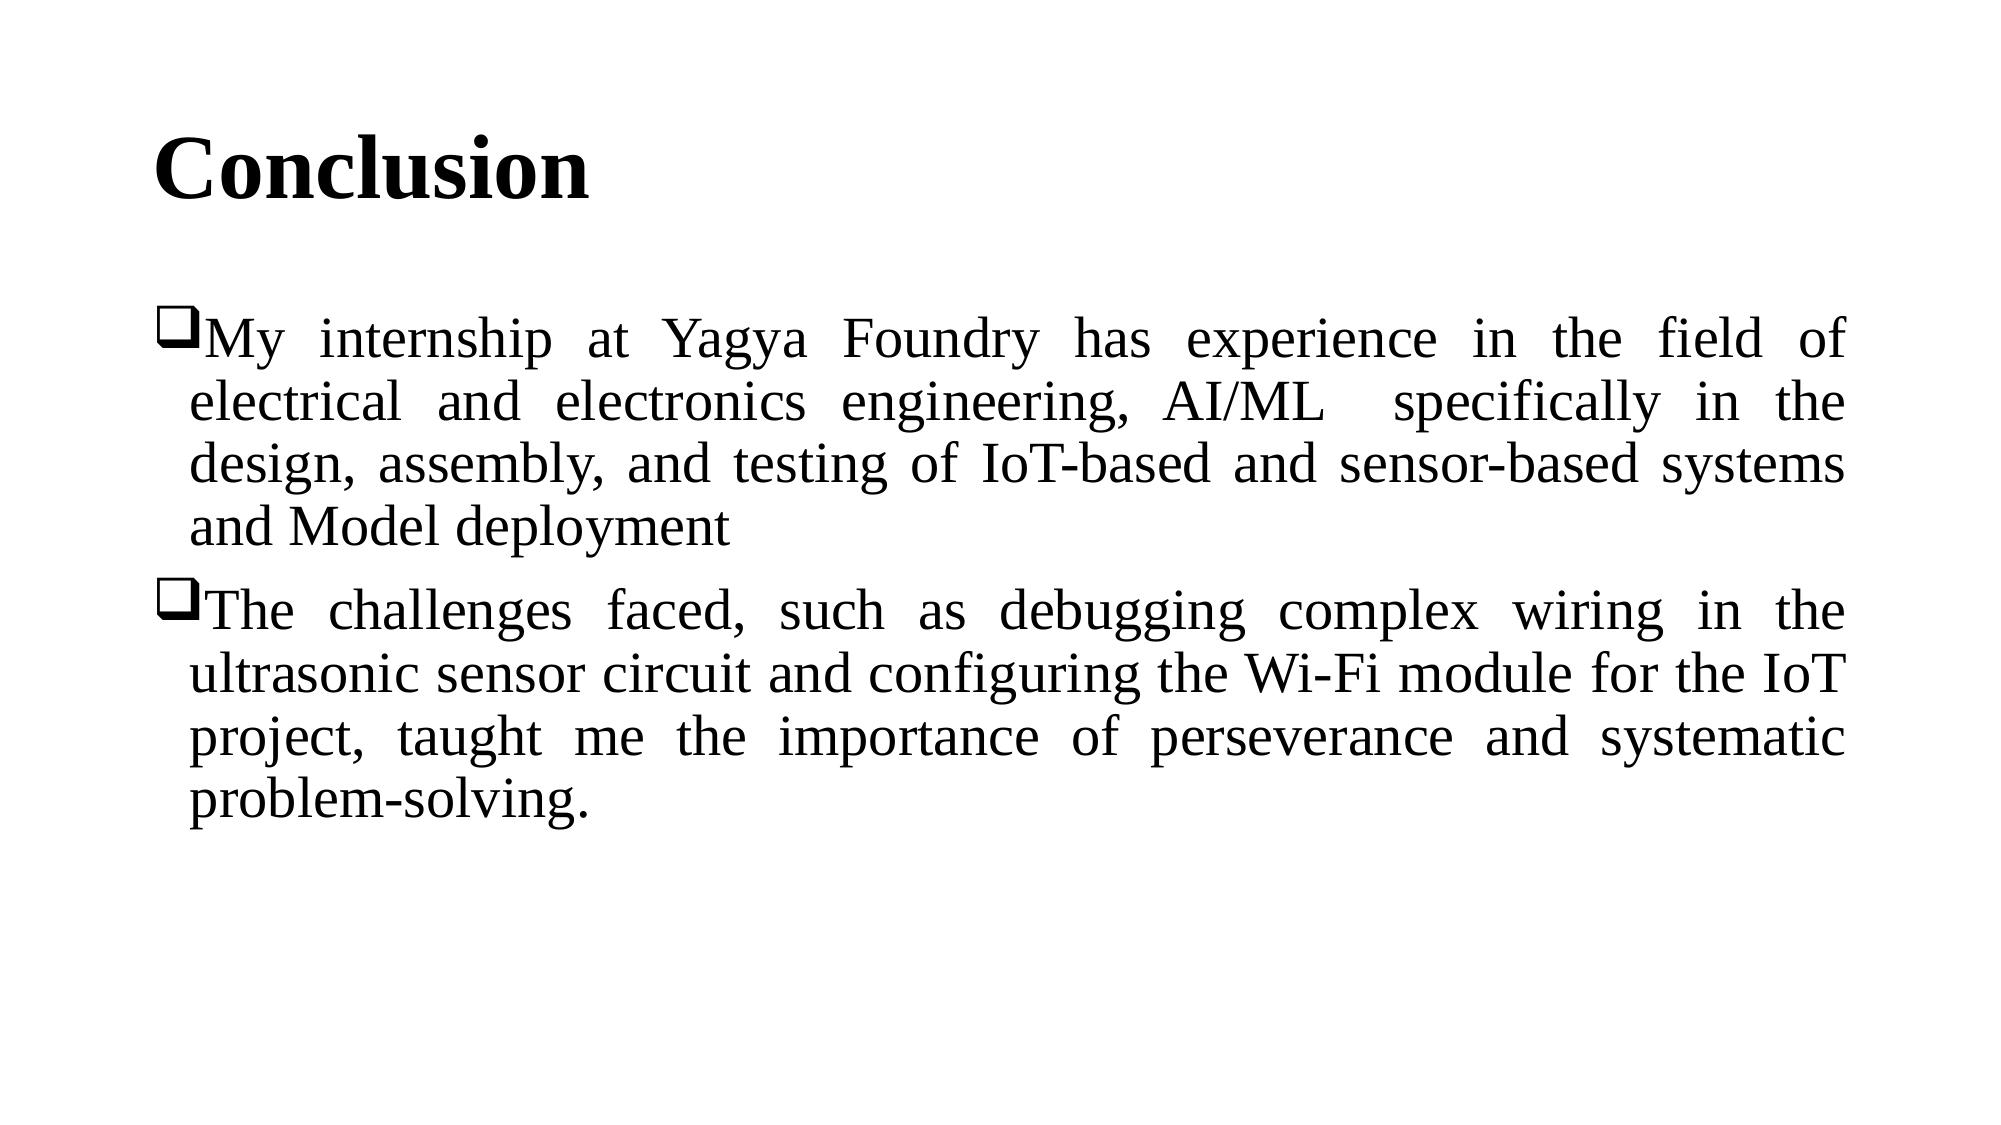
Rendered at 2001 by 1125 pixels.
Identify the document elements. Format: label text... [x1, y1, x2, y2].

list My internship at Yagya Foundry has experience in the field of electrical and electronics engineering, AI/ML specifically in the design, assembly, and testing of IoT-based and sensor-based systems and Model deployment The challenges faced, such as debugging complex wiring in the ultrasonic sensor circuit and configuring the Wi-Fi module for the IoT project, taught me the importance of perseverance and systematic problem-solving. [137, 299, 1863, 1014]
title Conclusion [137, 59, 1863, 278]
